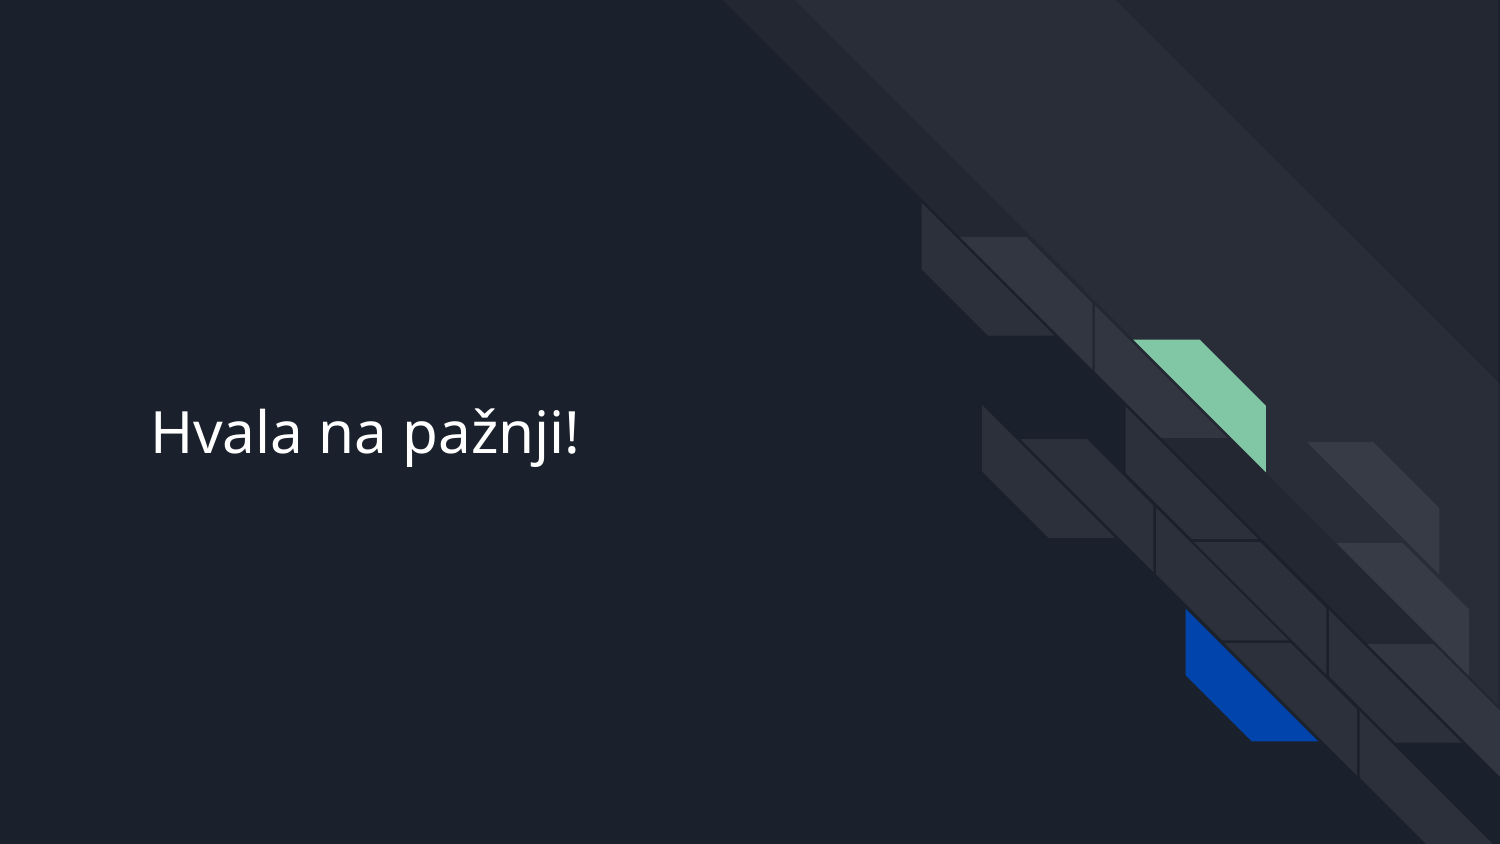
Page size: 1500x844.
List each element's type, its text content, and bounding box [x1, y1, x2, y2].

title Hvala na pažnji! [135, 142, 888, 720]
